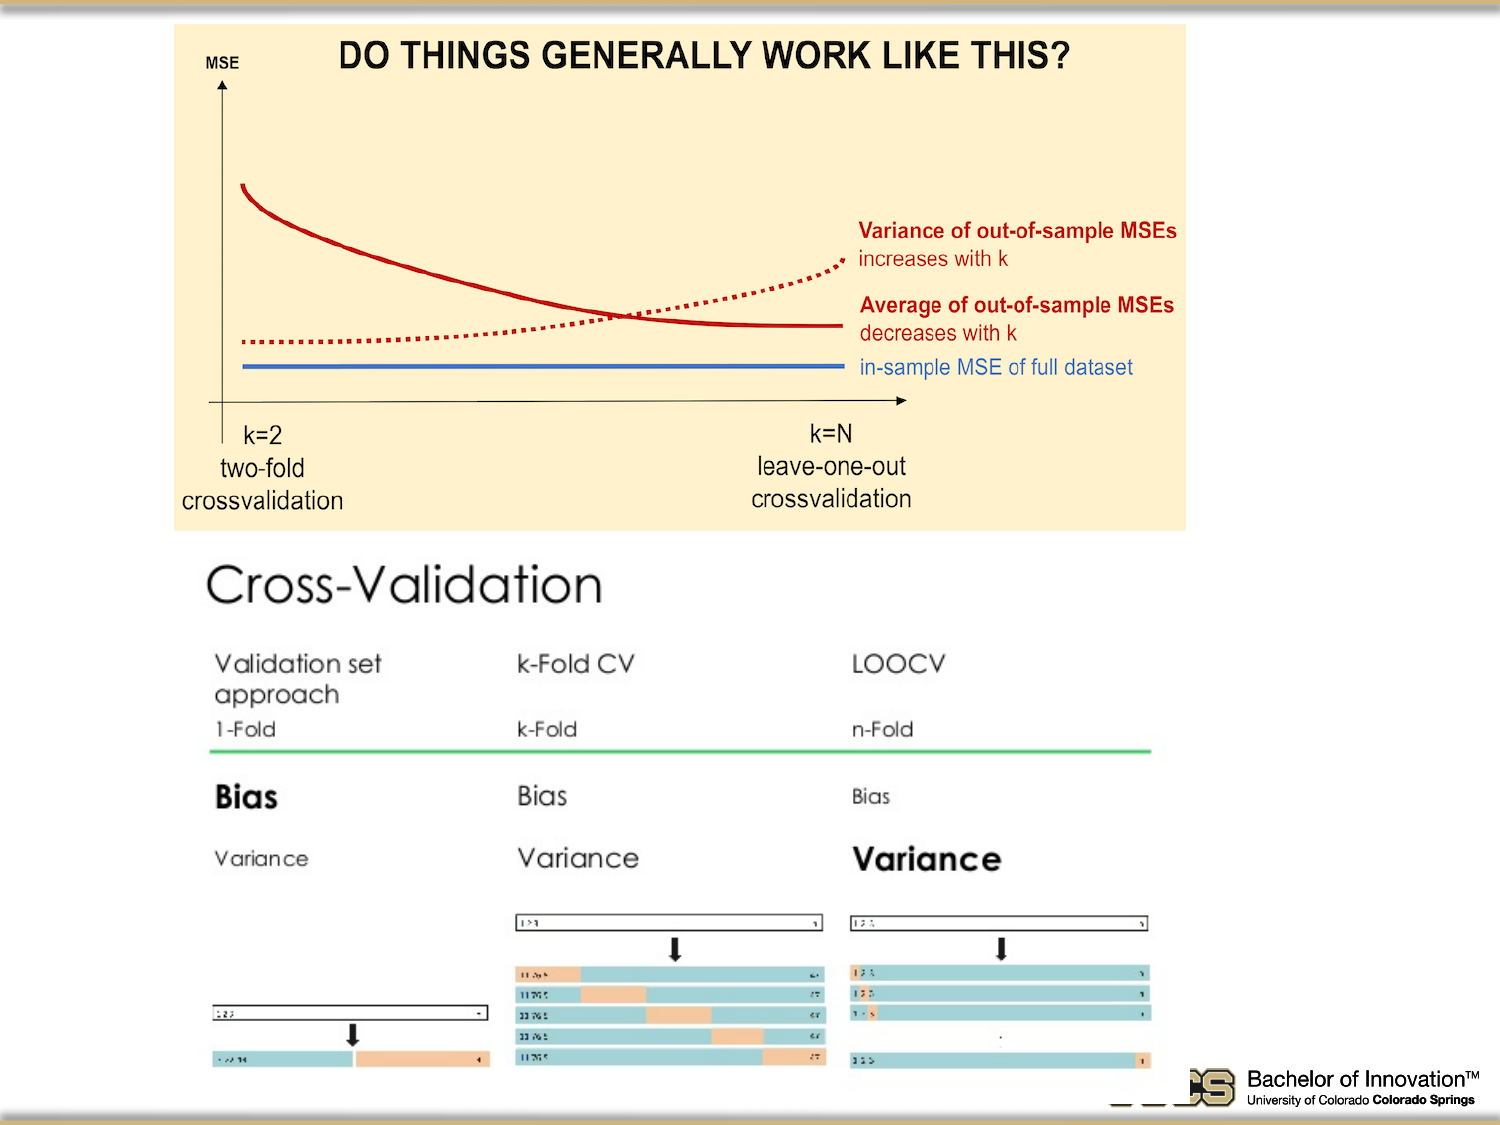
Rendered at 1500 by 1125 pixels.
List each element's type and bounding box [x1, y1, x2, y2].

picture [172, 24, 1191, 1105]
